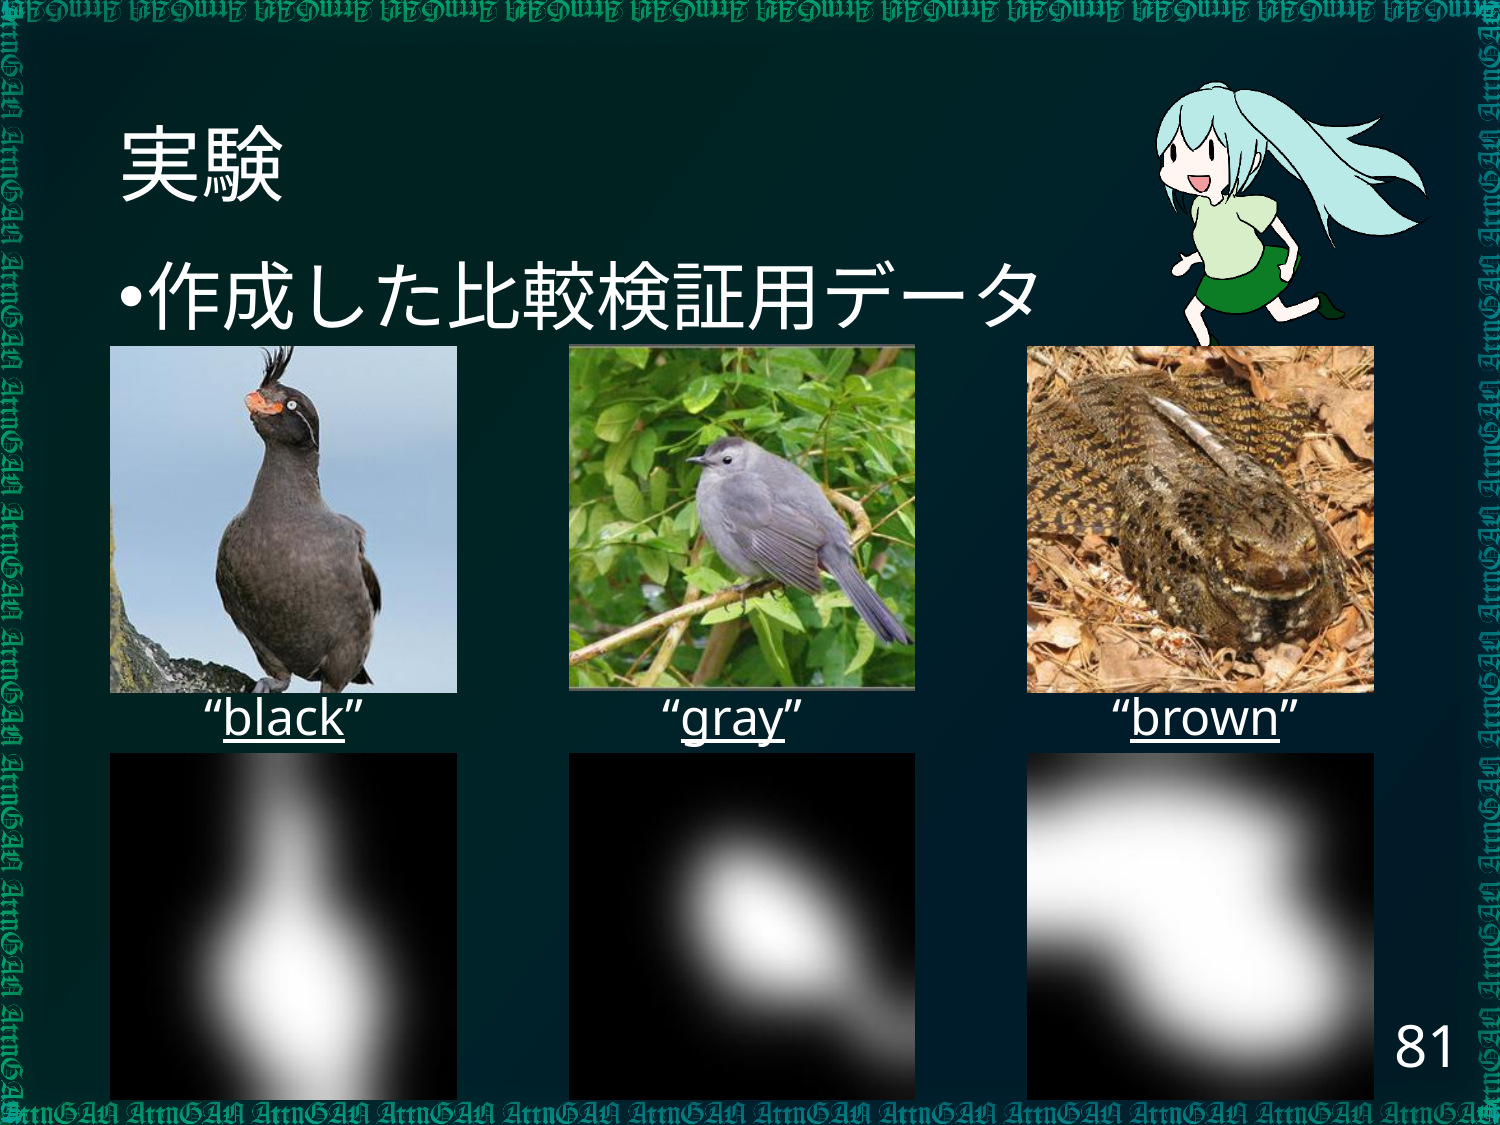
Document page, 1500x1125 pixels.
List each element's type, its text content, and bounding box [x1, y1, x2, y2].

text_box 作成した比較検証用データ [103, 252, 1120, 992]
text_box “brown” [1097, 693, 1314, 753]
picture [0, 0, 1500, 1125]
text_box 作成した比較検証用データ [1314, 373, 1397, 992]
title 実験 [103, 59, 1120, 252]
text_box “gray” [647, 691, 818, 753]
text_box “black” [189, 693, 378, 753]
slide_number 81 [1374, 1017, 1476, 1081]
